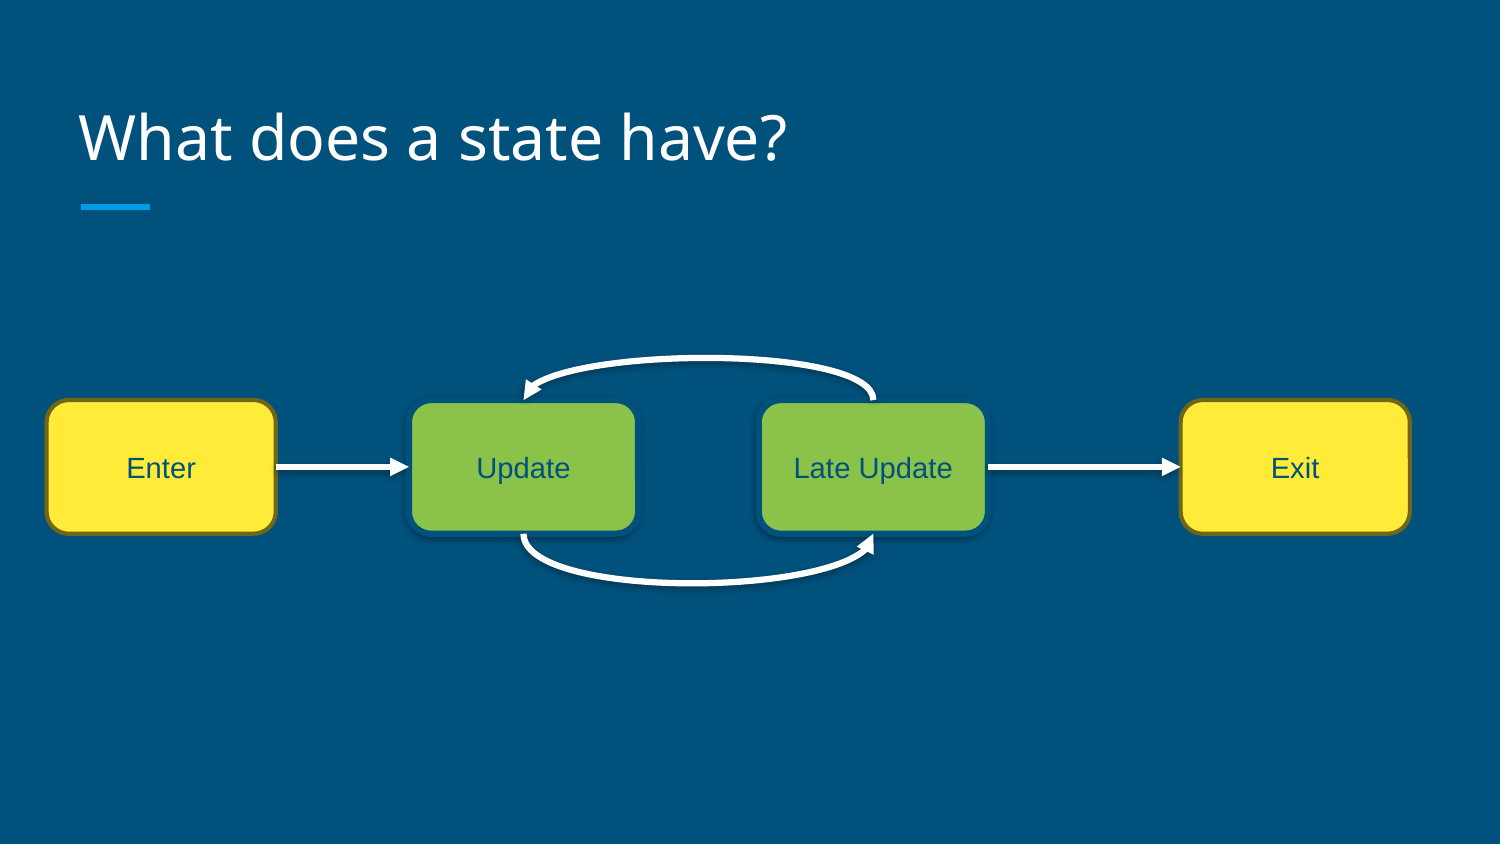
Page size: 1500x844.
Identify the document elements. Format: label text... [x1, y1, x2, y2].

text_box Update [405, 396, 642, 537]
text_box Enter [44, 397, 278, 536]
title What does a state have? [63, 75, 1437, 188]
text_box Exit [1178, 397, 1412, 536]
text_box Late Update [755, 396, 992, 537]
